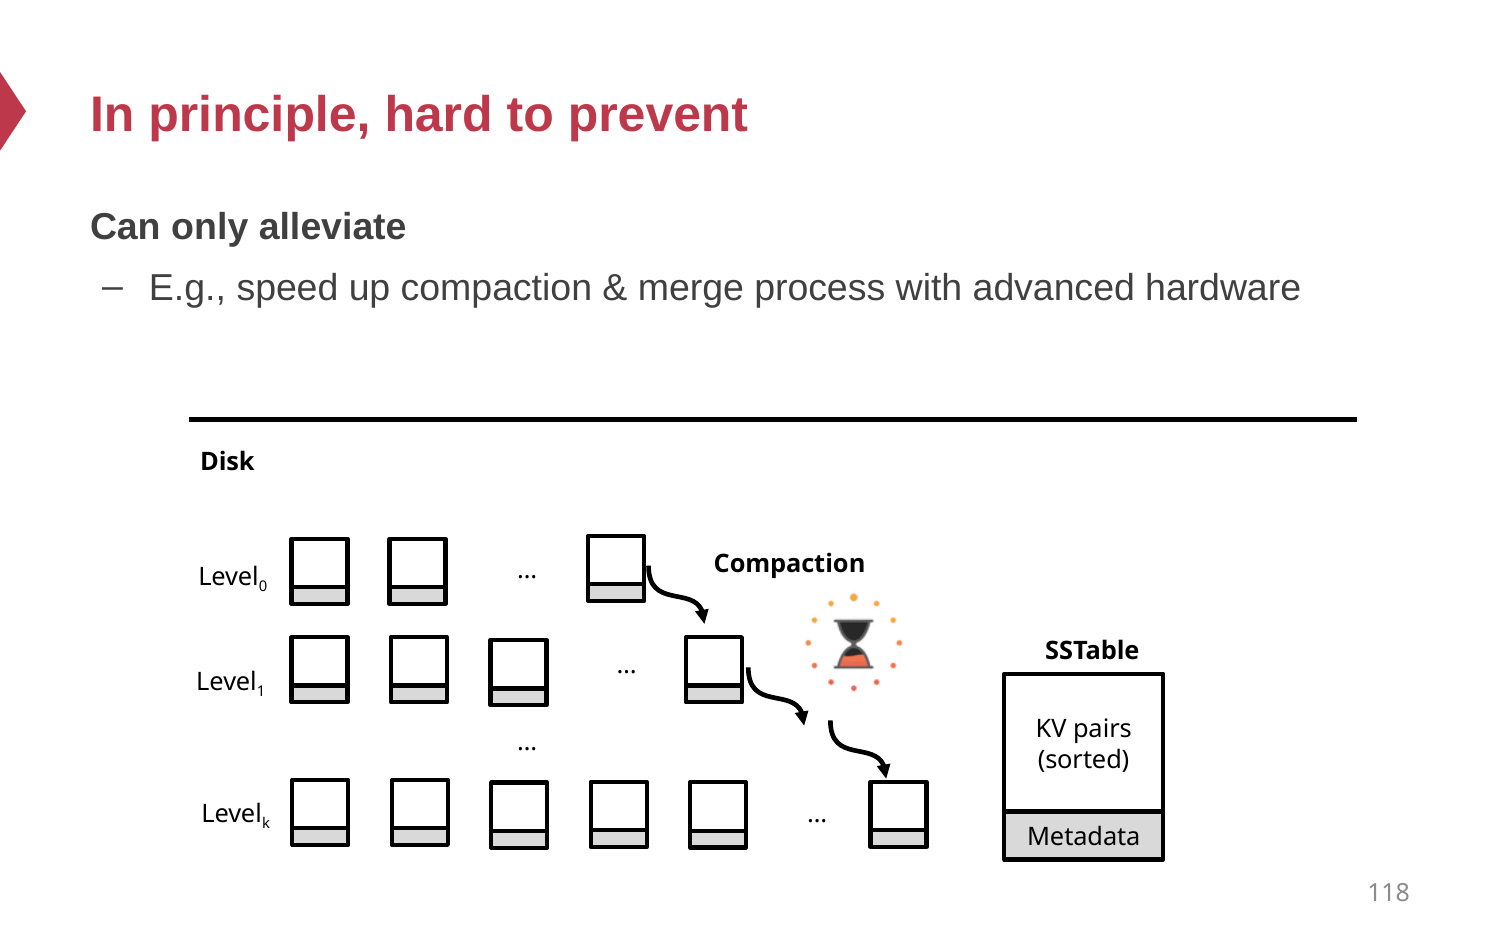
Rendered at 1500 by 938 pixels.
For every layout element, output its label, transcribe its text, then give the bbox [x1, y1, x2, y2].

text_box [183, 535, 927, 849]
slide_number 118 [1074, 868, 1425, 919]
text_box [1003, 626, 1164, 860]
text_box Disk [185, 437, 270, 483]
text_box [746, 668, 806, 725]
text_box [647, 566, 706, 623]
title In principle, hard to prevent [75, 37, 1425, 185]
list Can only alleviate E.g., speed up compaction & merge process with advanced hardware [75, 185, 1425, 804]
picture [803, 589, 907, 694]
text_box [828, 721, 888, 778]
